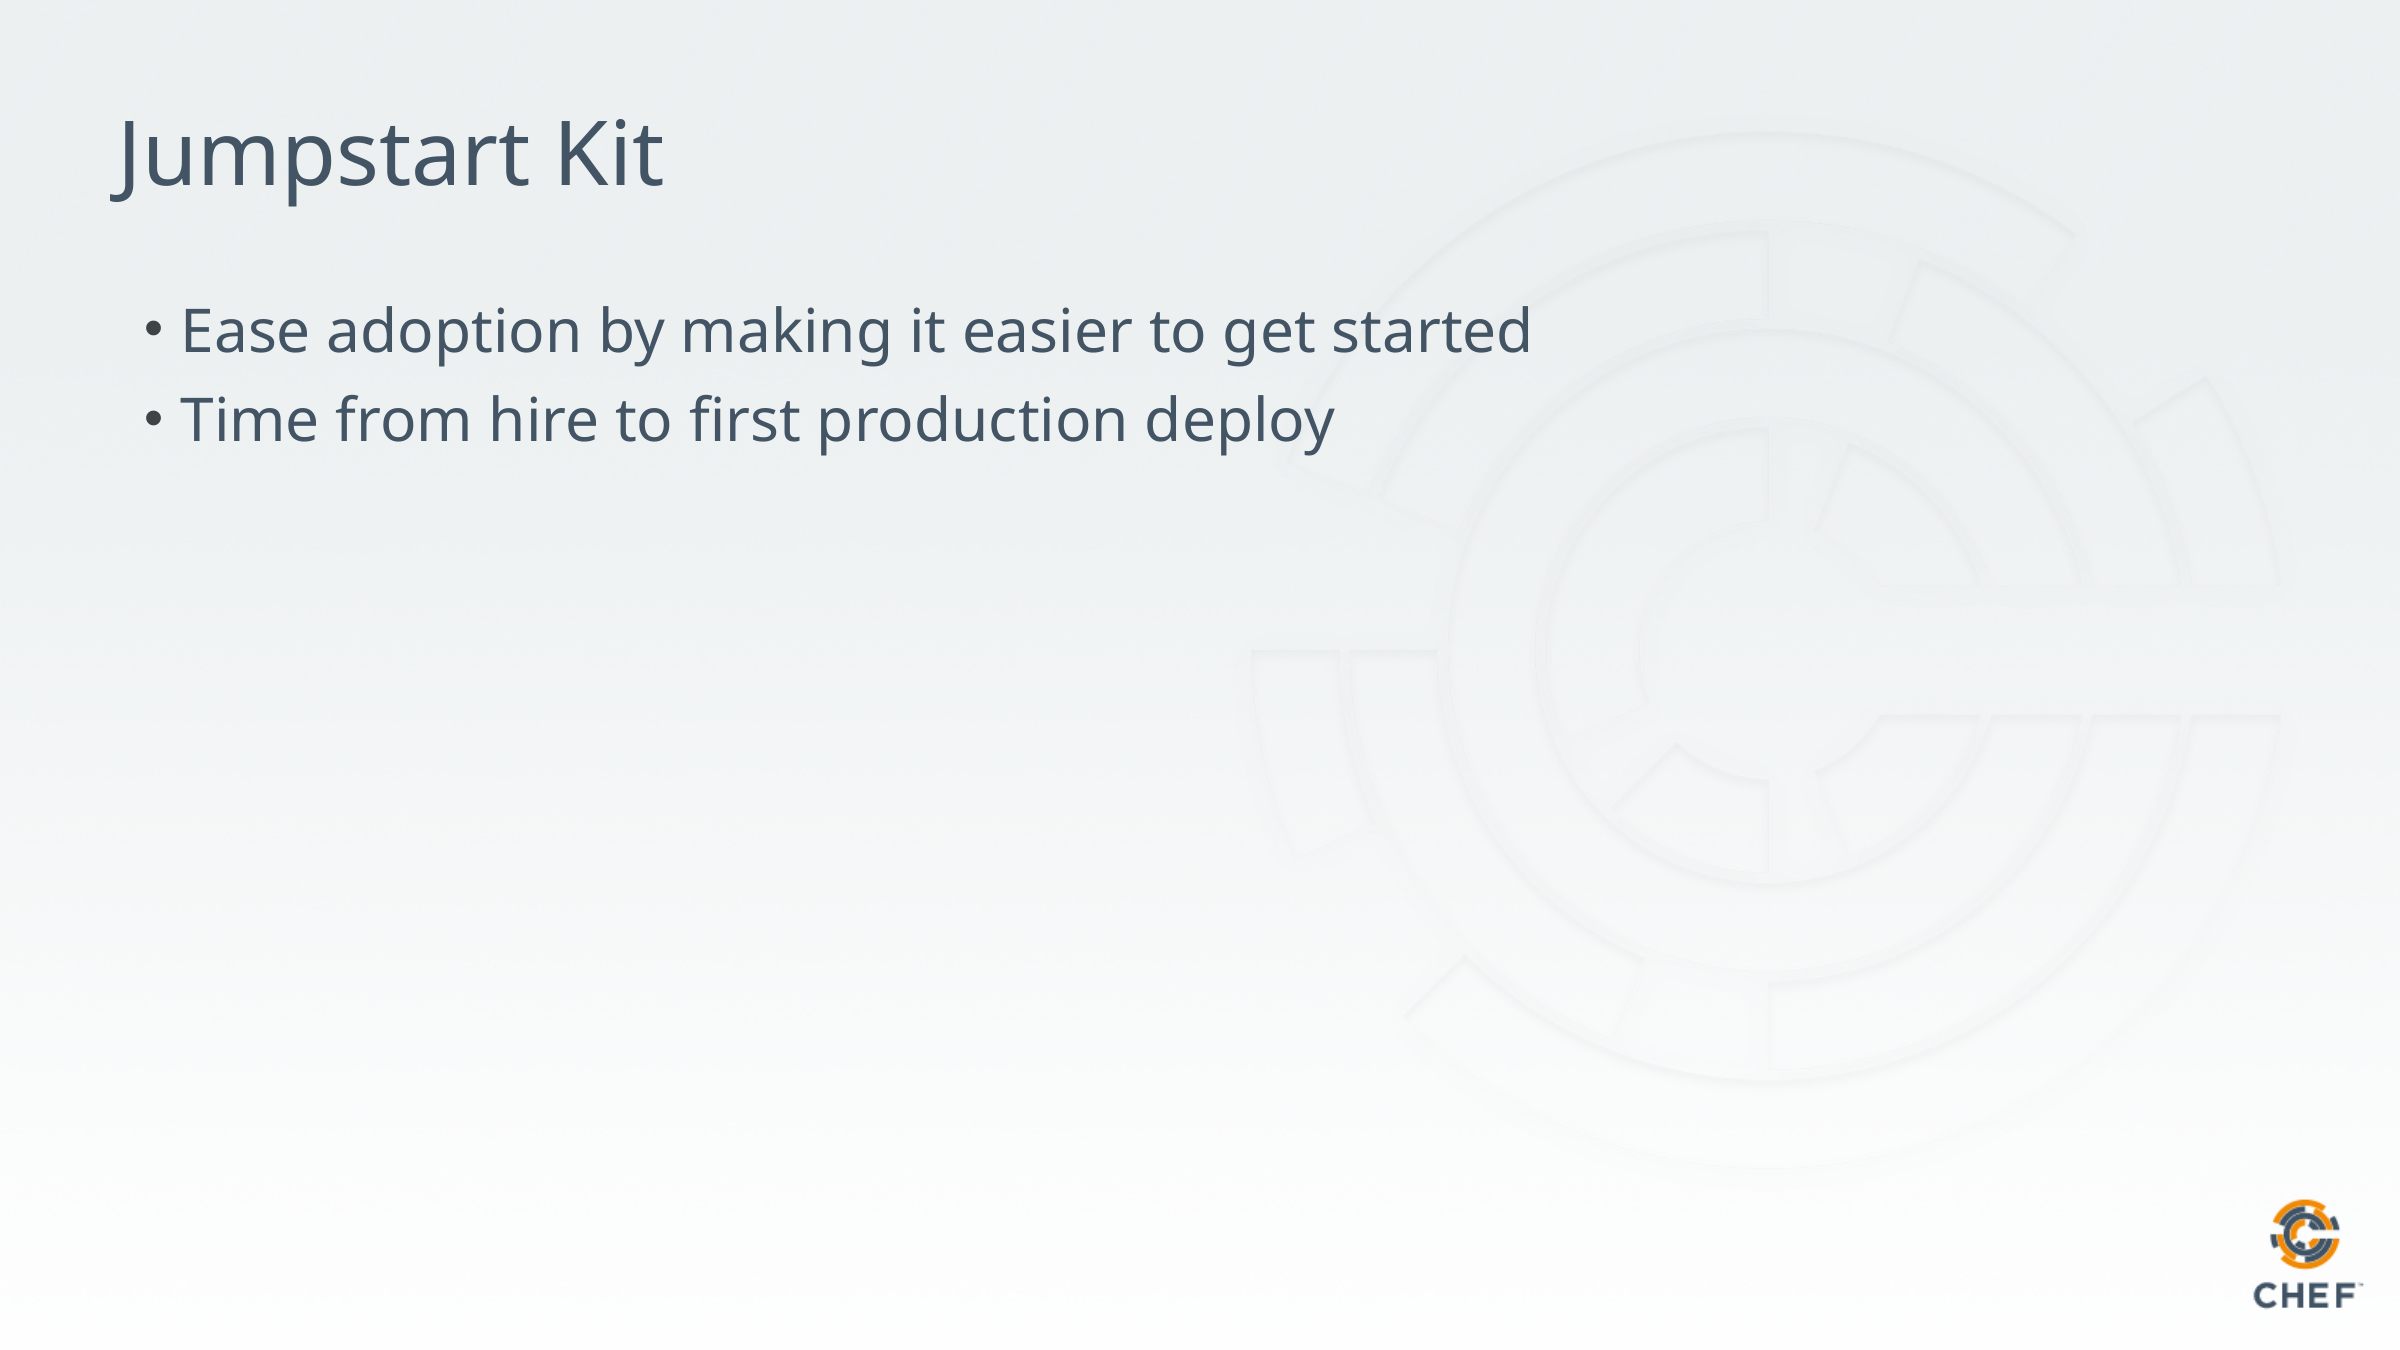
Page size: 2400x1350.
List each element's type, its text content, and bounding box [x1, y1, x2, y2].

picture [0, 0, 2400, 1350]
title Jumpstart Kit [99, 90, 2300, 226]
list Ease adoption by making it easier to get started Time from hire to first production deploy [99, 274, 2300, 1122]
